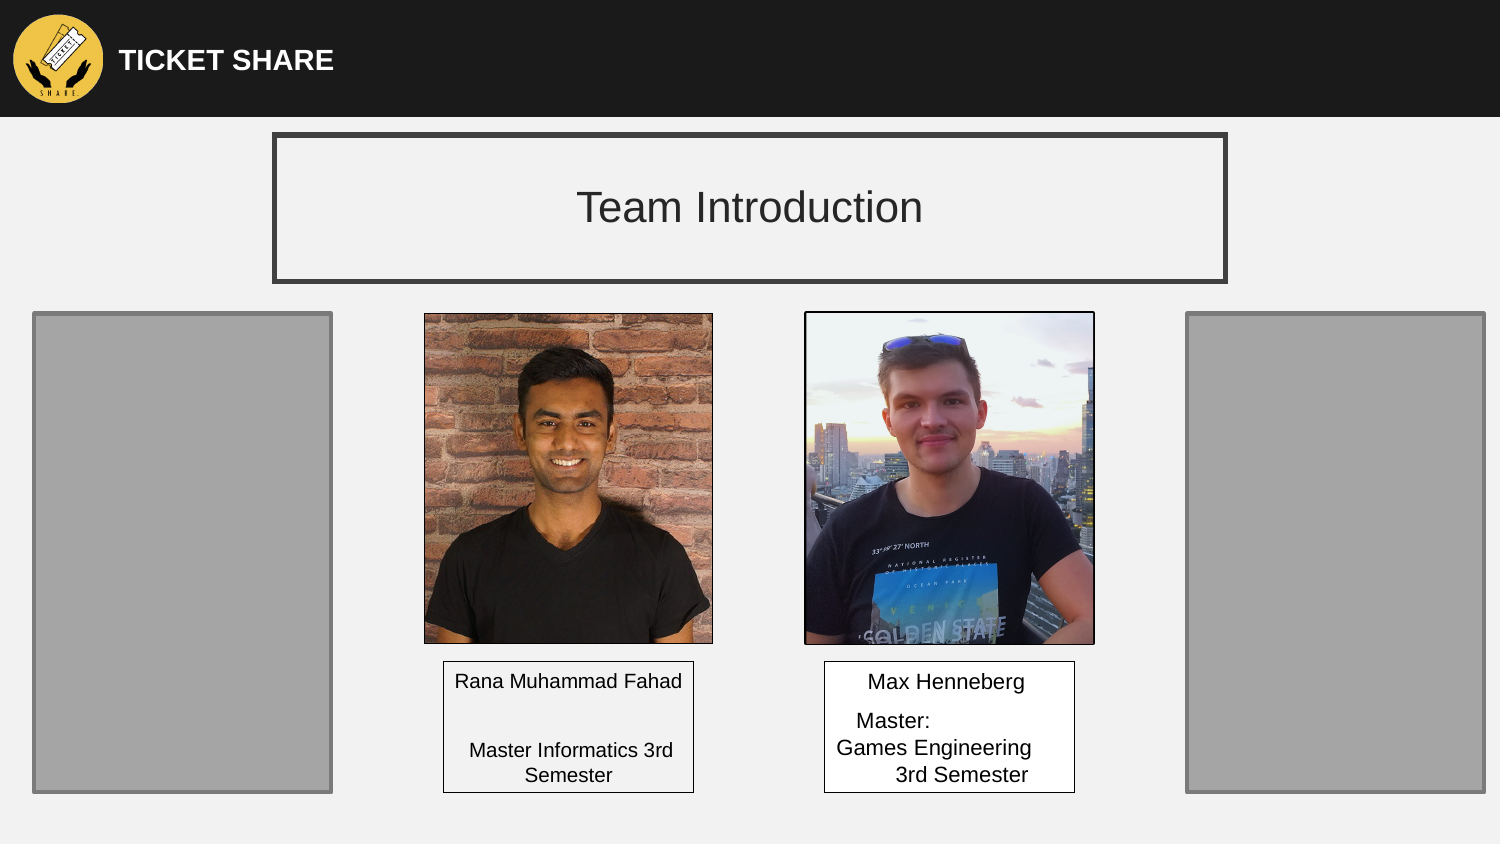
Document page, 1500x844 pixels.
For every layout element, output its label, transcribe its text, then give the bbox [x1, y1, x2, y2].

picture [806, 313, 1094, 644]
text_box [1185, 311, 1486, 794]
text_box Rana Muhammad Fahad Master Informatics 3rd Semester [443, 661, 694, 793]
list Max Henneberg Master: Games Engineering 3rd Semester [824, 661, 1075, 793]
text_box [0, 0, 1500, 118]
picture [424, 313, 713, 644]
text_box [32, 311, 333, 794]
title Team Introduction [272, 132, 1228, 284]
